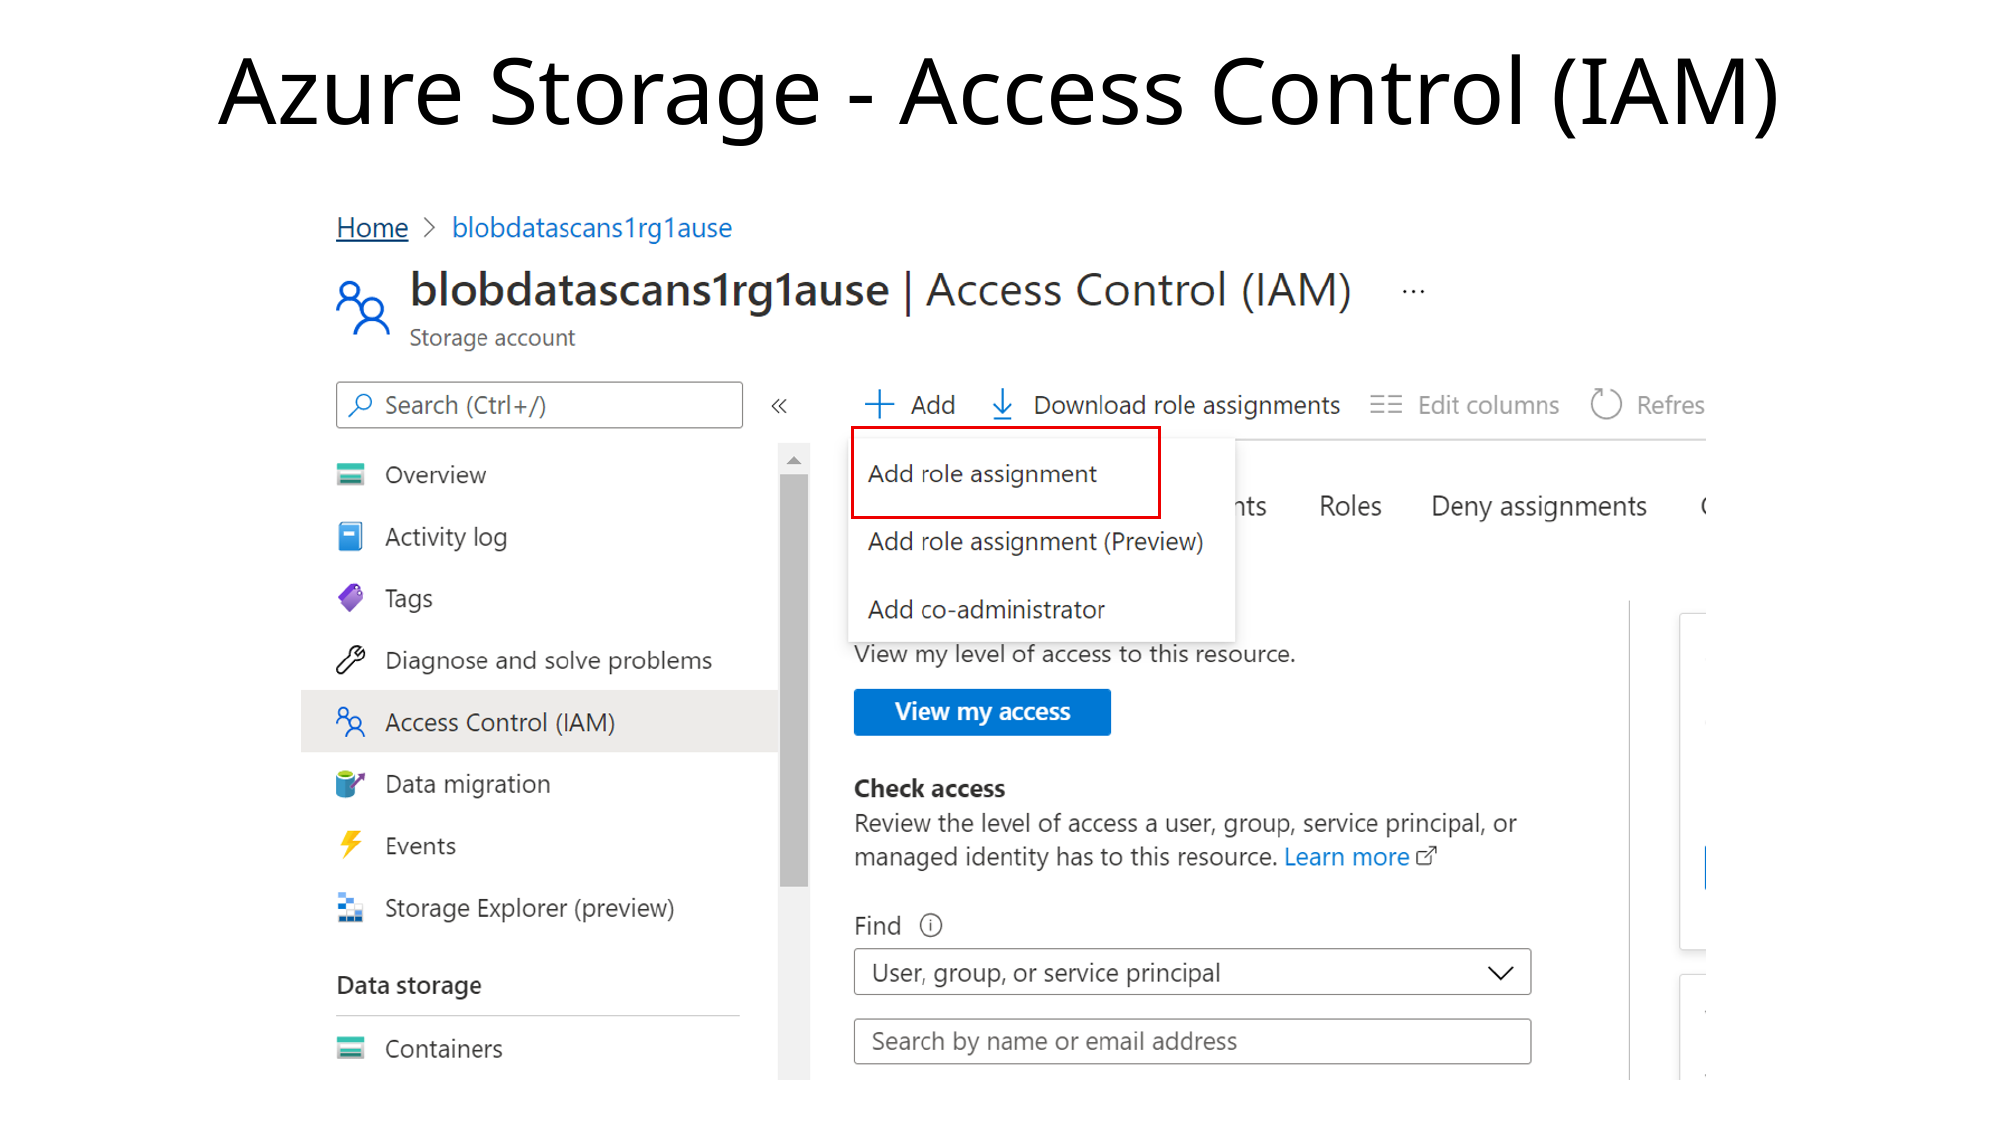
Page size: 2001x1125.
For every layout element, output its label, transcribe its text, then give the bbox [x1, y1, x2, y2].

picture [301, 193, 1723, 1125]
title Azure Storage - Access Control (IAM) [137, 12, 1863, 178]
